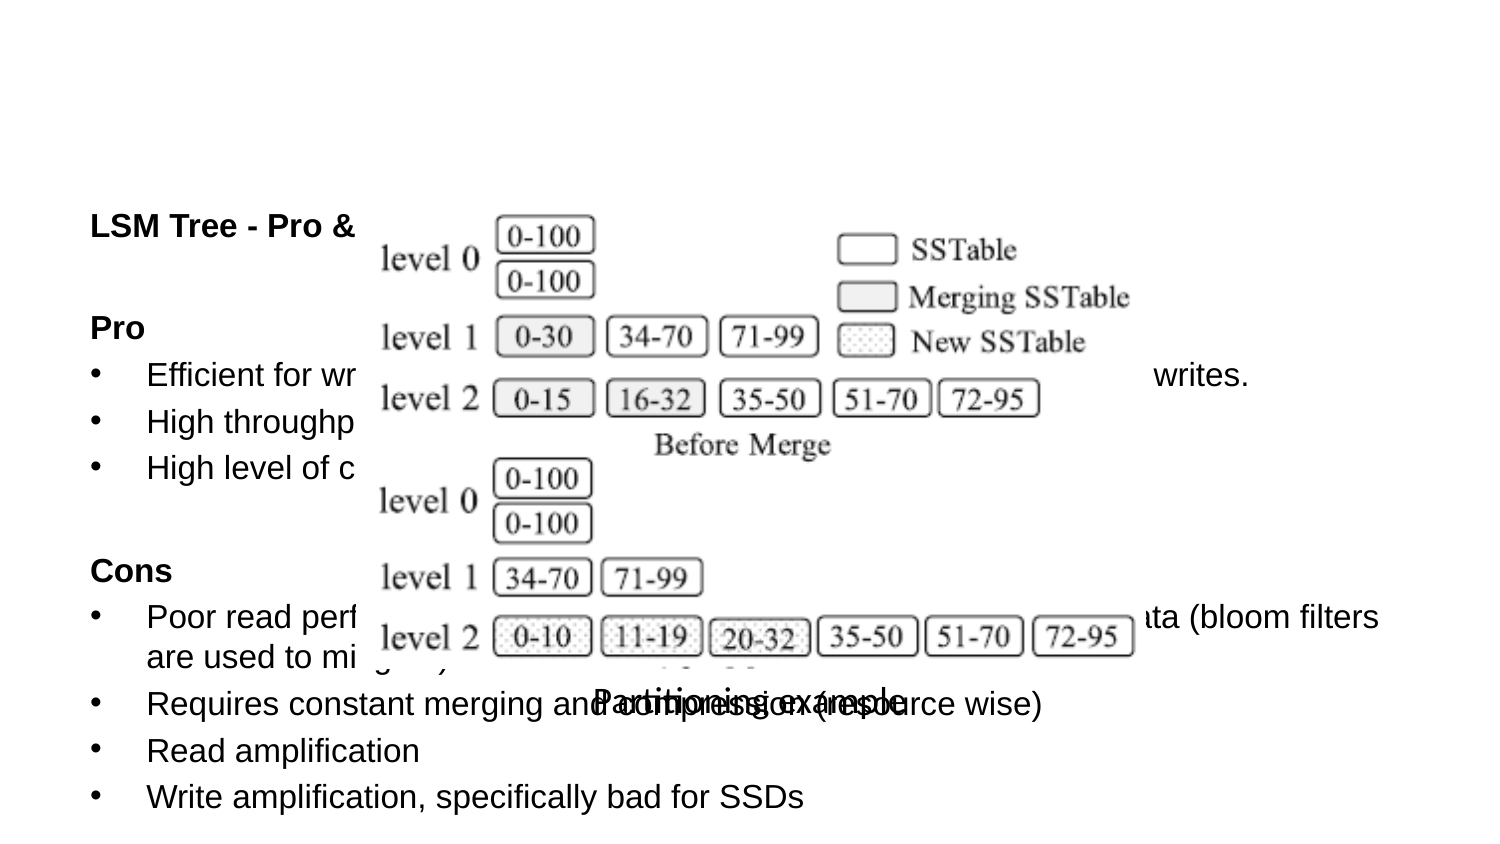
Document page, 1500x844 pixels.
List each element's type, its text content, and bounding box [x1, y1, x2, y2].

list LSM Tree - Pro & Cons Pro Efficient for write-heavy workloads by minimizing the number of disk writes. High throughput; High level of compression; Cons Poor read performances on random accesses on small chunks of data (bloom filters are used to mitigate) Requires constant merging and compression (resource wise) Read amplification Write amplification, specifically bad for SSDs Optimizations Optimizing interactions with hardware (e..g., NVMEs SSDs) Compaction algorithms Partitioning: range-partition the disk components (SSTables) of LSM-trees into multiple (usually fixed-size) small partitions. Overall, a ton of LSM-tree based data structure have been proposed, playing with the trade-offs offered by the native implementation. LSM Tree - Partitioning Breaks a large component merge operation into multiple smaller ones. To merge an SSTable from level L into level L + 1: all overlapping SSTables at level L + 1 are selected; then merged with it to produce new SSTables still at level L + 1 Could be applied to tiered merge policy; However, each level can contain multiple SSTables with overlapping key ranges. [1148, 196, 1425, 668]
list LSM Tree - Pro & Cons Pro Efficient for write-heavy workloads by minimizing the number of disk writes. High throughput; High level of compression; Cons Poor read performances on random accesses on small chunks of data (bloom filters are used to mitigate) Requires constant merging and compression (resource wise) Read amplification Write amplification, specifically bad for SSDs Optimizations Optimizing interactions with hardware (e..g., NVMEs SSDs) Compaction algorithms Partitioning: range-partition the disk components (SSTables) of LSM-trees into multiple (usually fixed-size) small partitions. Overall, a ton of LSM-tree based data structure have been proposed, playing with the trade-offs offered by the native implementation. LSM Tree - Partitioning Breaks a large component merge operation into multiple smaller ones. To merge an SSTable from level L into level L + 1: all overlapping SSTables at level L + 1 are selected; then merged with it to produce new SSTables still at level L + 1 Could be applied to tiered merge policy; However, each level can contain multiple SSTables with overlapping key ranges. [75, 196, 353, 668]
picture [355, 195, 1146, 669]
text_box Partitioning example [74, 668, 1425, 753]
